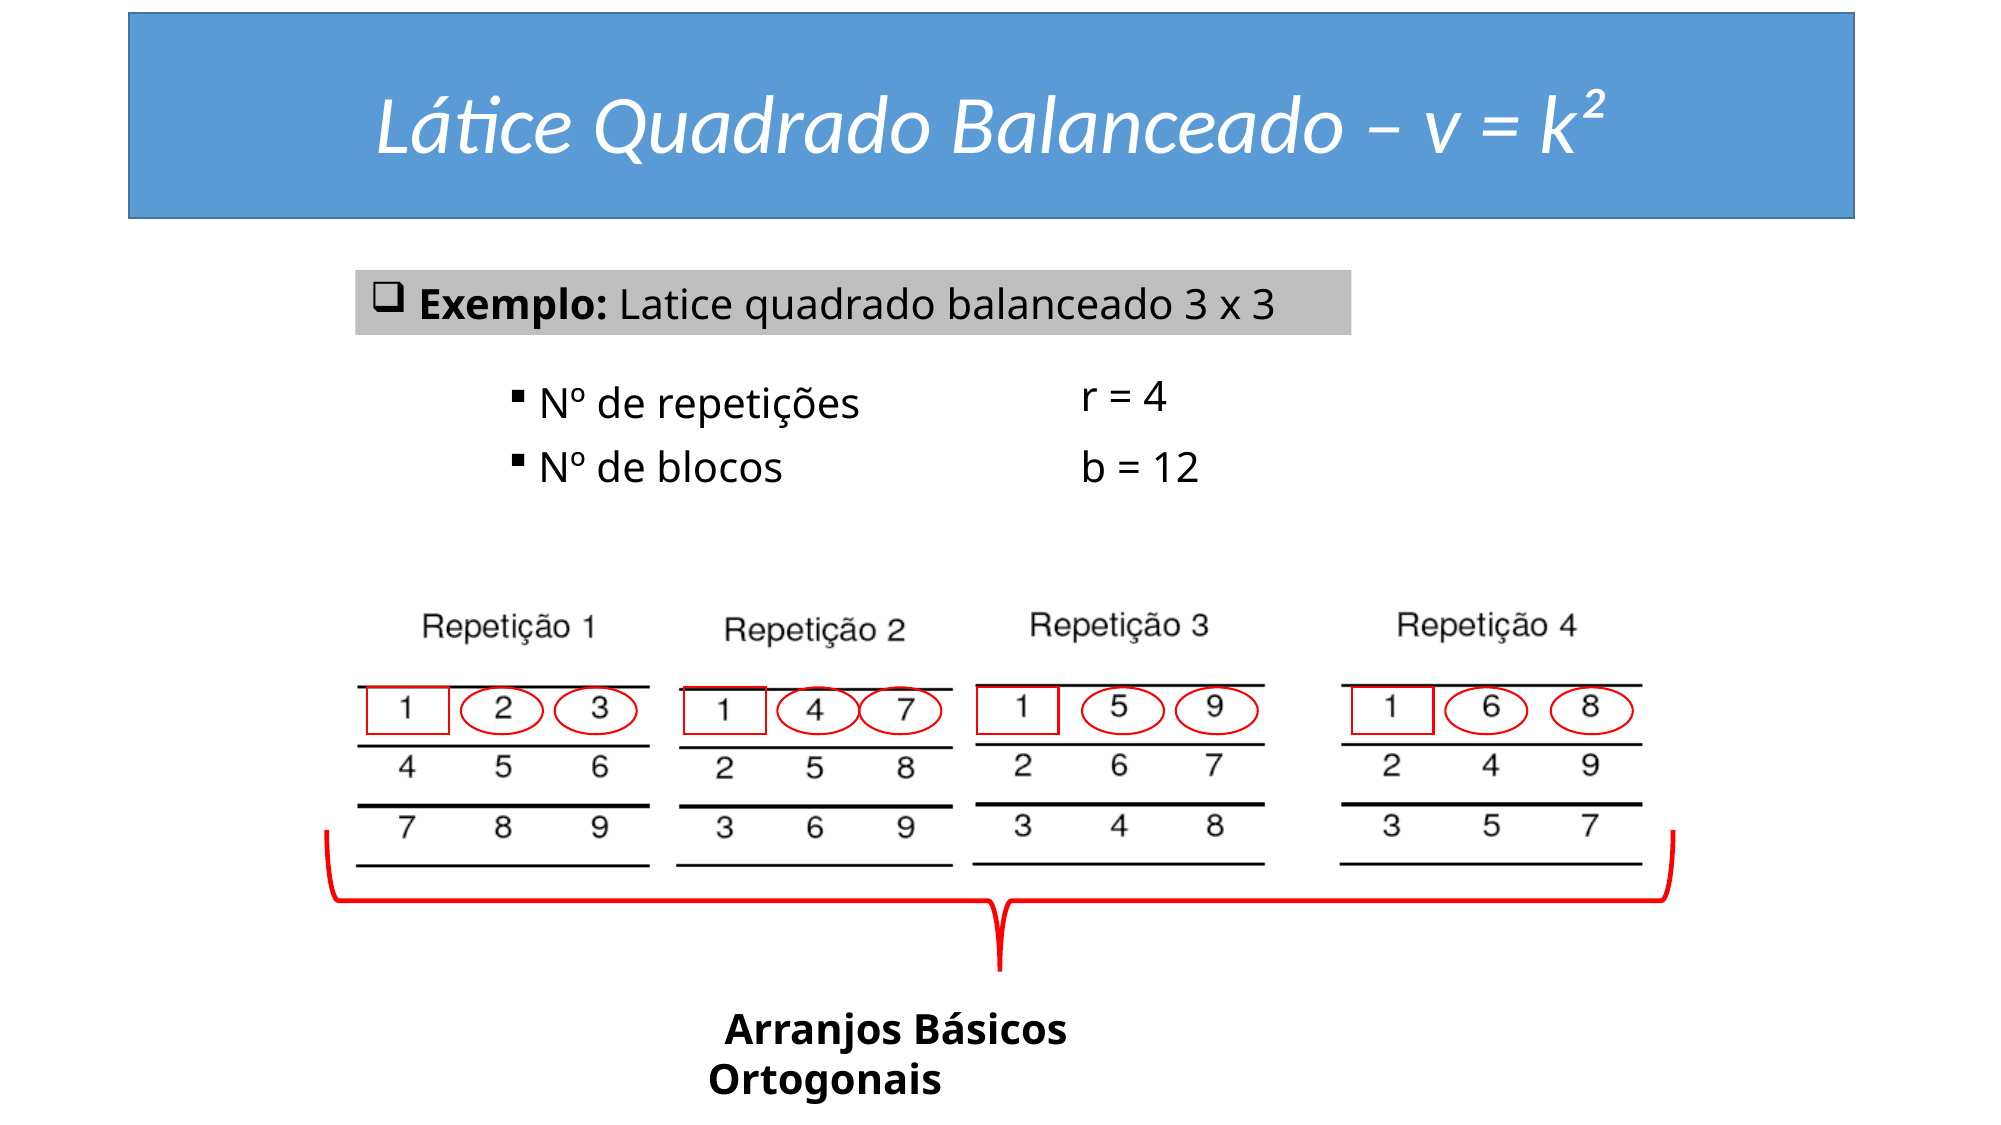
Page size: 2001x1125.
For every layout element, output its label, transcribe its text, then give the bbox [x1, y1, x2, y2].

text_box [326, 829, 1674, 1061]
text_box Nº de blocos [493, 433, 1048, 499]
text_box r = 4 [1048, 362, 1260, 428]
text_box b = 12 [1048, 433, 1260, 499]
picture [326, 605, 1650, 877]
text_box Nº de repetições [493, 369, 908, 433]
text_box Látice Quadrado Balanceado – v = k² [128, 12, 1855, 219]
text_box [367, 687, 1434, 735]
text_box Exemplo: Latice quadrado balanceado 3 x 3 [355, 270, 1352, 335]
